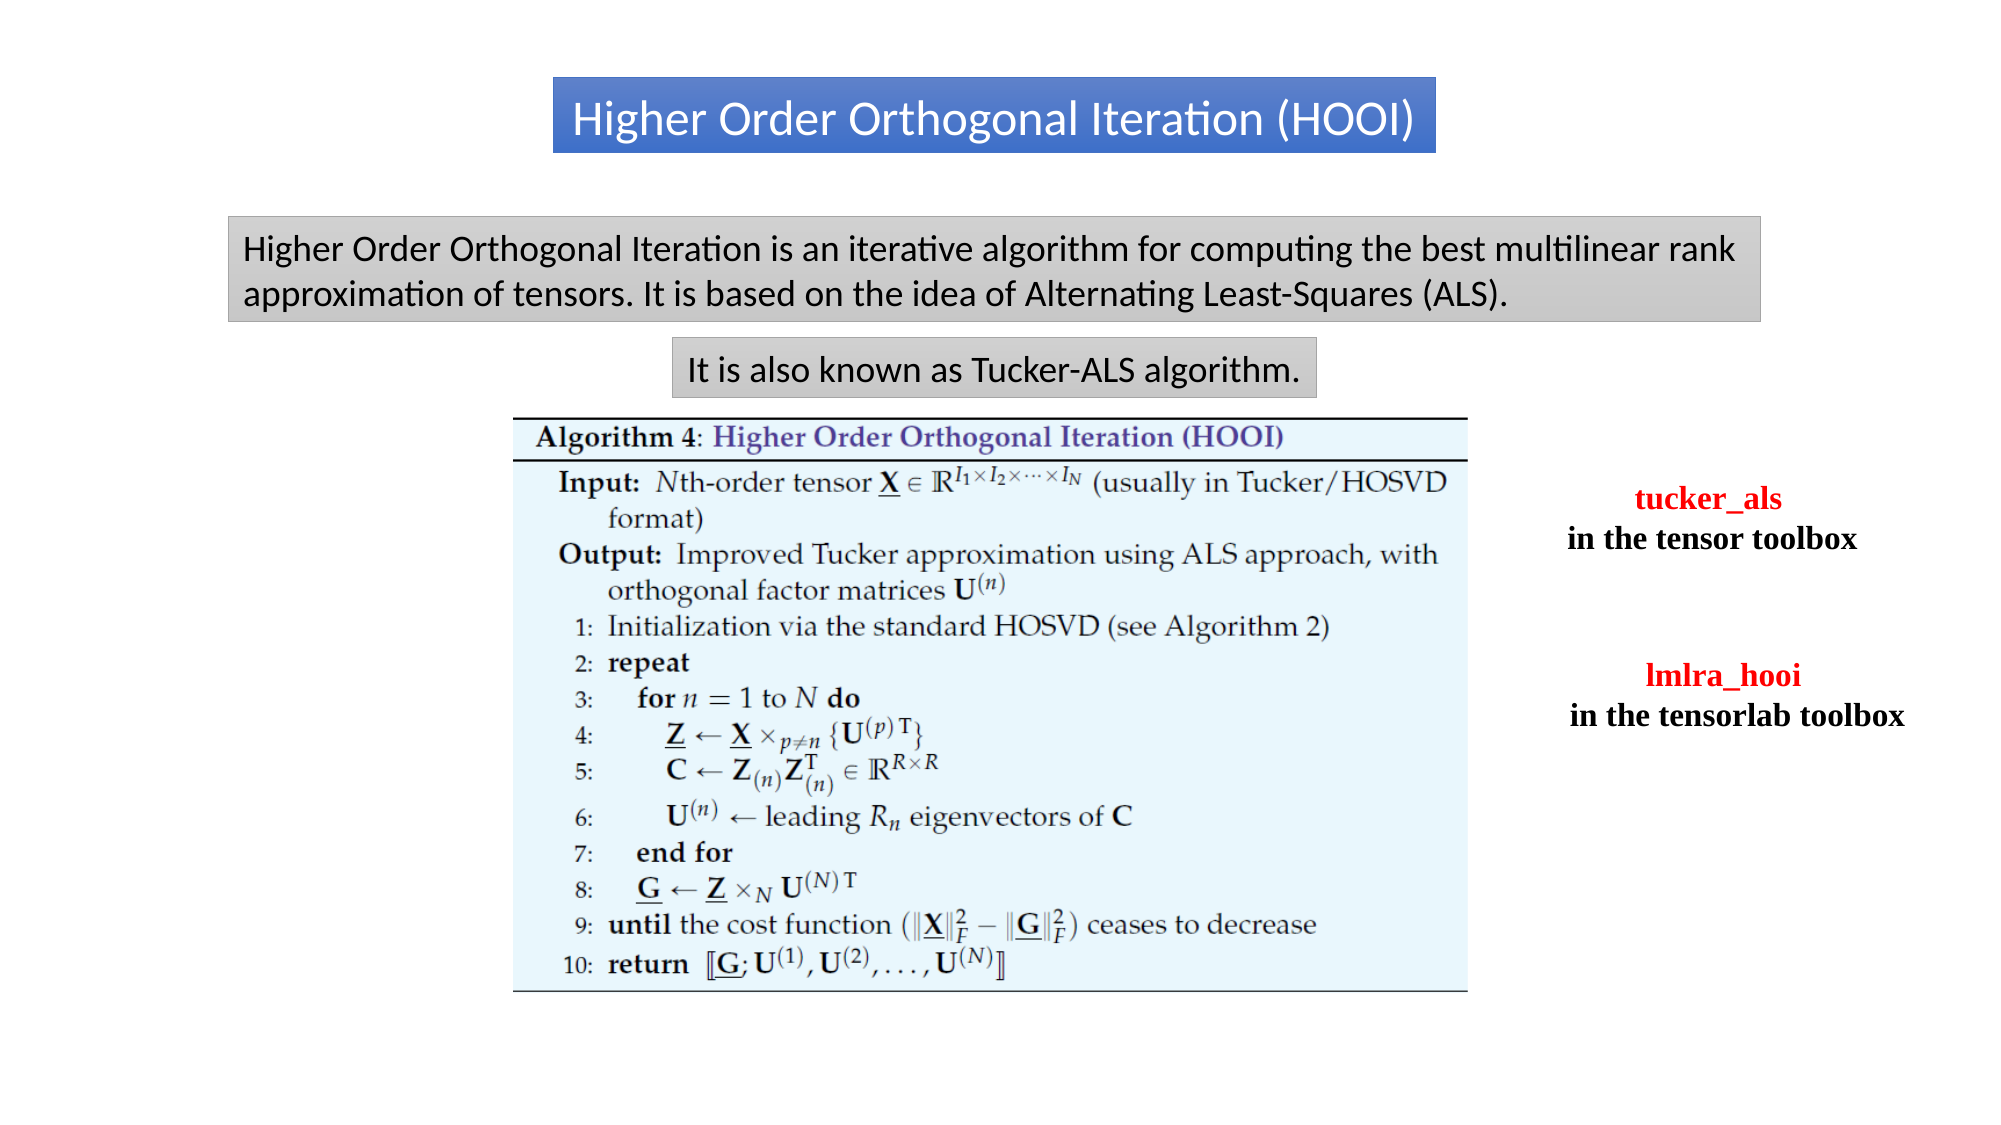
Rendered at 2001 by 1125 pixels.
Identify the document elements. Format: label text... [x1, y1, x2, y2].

text_box It is also known as Tucker-ALS algorithm. [672, 337, 1317, 398]
text_box lmlra_hooi in the tensorlab toolbox [1555, 645, 1921, 741]
text_box Higher Order Orthogonal Iteration (HOOI) [553, 77, 1436, 153]
picture [513, 413, 1476, 1000]
text_box tucker_als in the tensor toolbox [1476, 468, 1950, 564]
text_box Higher Order Orthogonal Iteration is an iterative algorithm for computing the best multilinear rank approximation of tensors. It is based on the idea of Alternating Least-Squares (ALS). [228, 216, 1761, 322]
